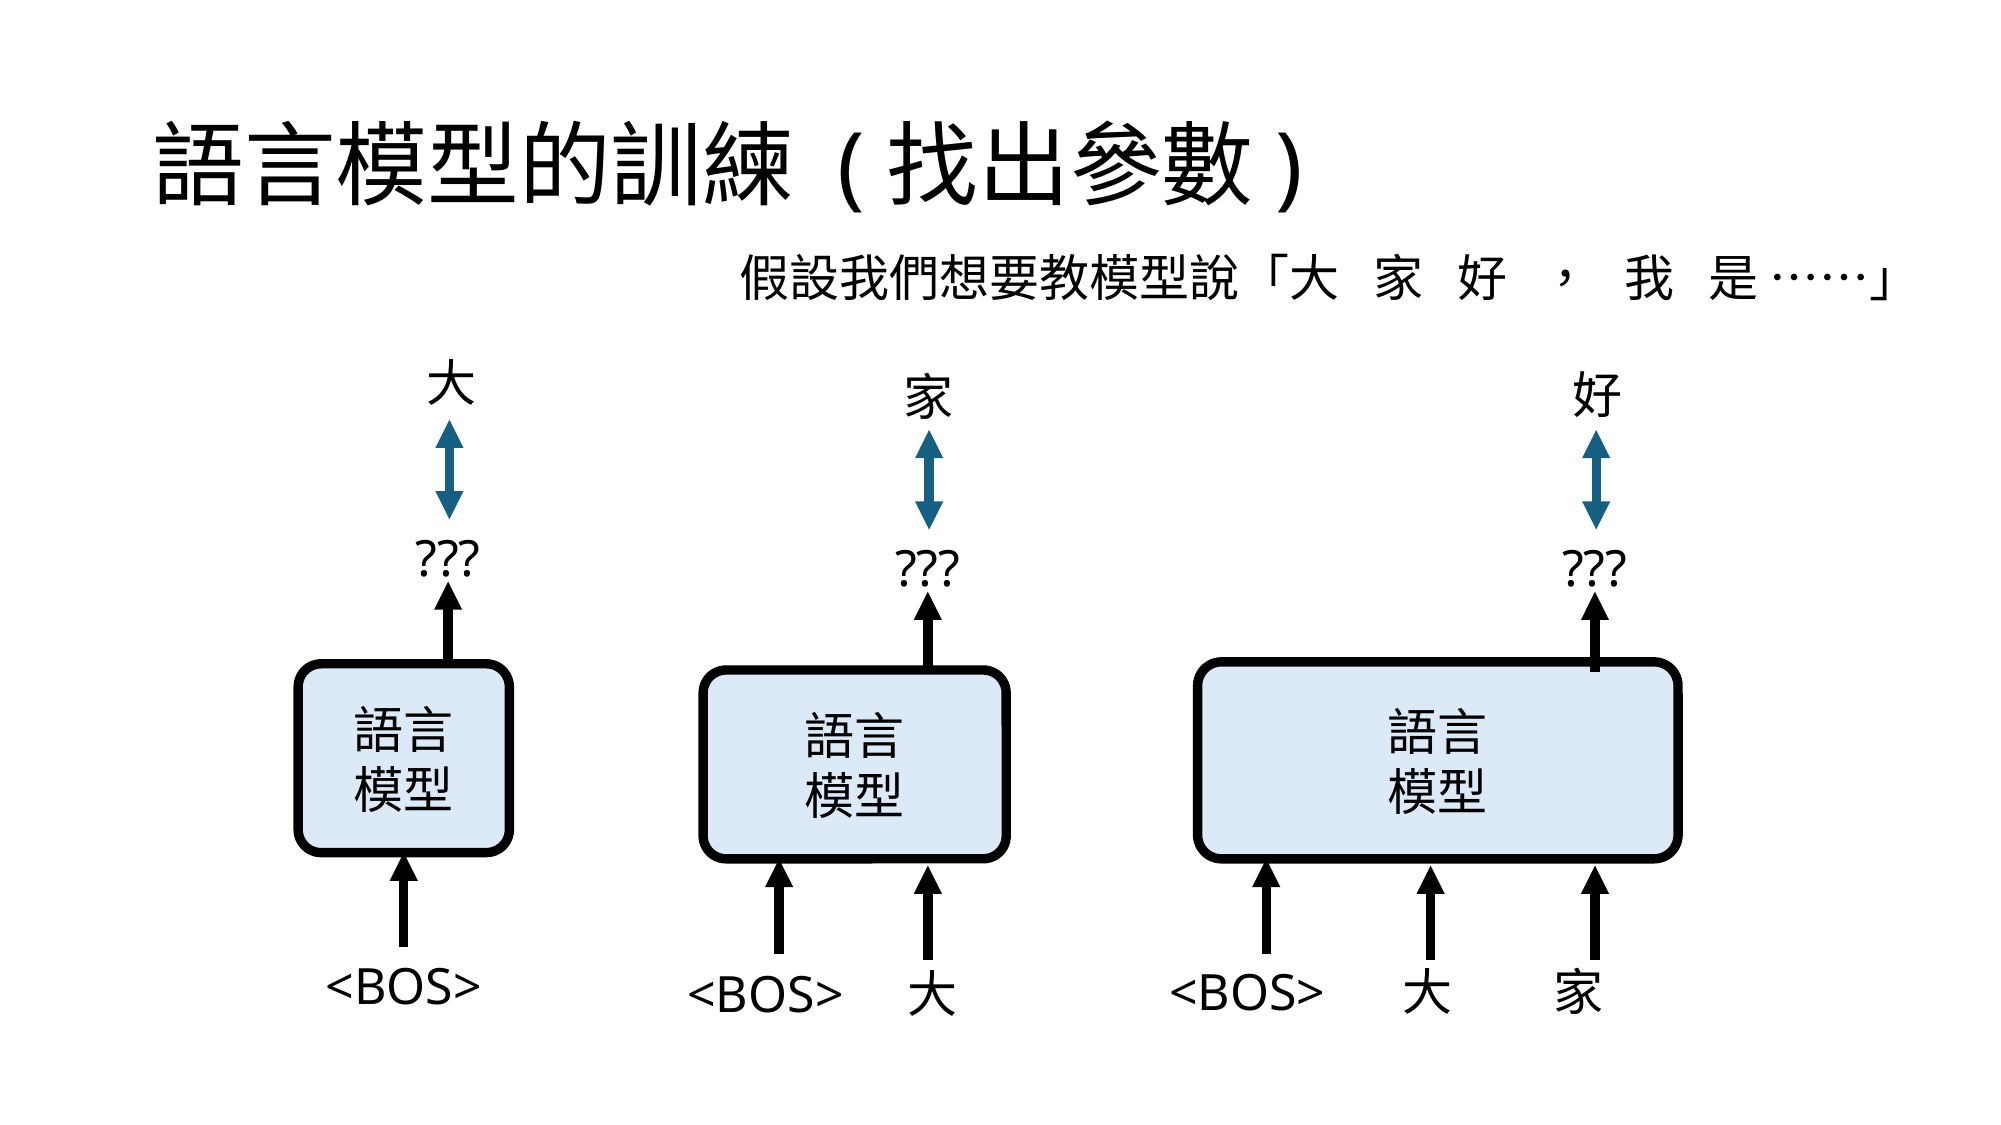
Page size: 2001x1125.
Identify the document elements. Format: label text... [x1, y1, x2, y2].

text_box 語言 模型 [1197, 661, 1679, 859]
text_box 家 [868, 358, 988, 433]
text_box 大 [391, 343, 511, 419]
text_box ??? [1526, 529, 1664, 605]
text_box <BOS> 大 家 [1154, 953, 1735, 1029]
text_box <BOS> 大 [657, 954, 988, 1030]
text_box 語言 模型 [298, 663, 510, 853]
text_box 語言 模型 [703, 669, 1007, 859]
text_box 假設我們想要教模型說「大 家 好 ， 我 是 ……」 [725, 239, 1975, 315]
text_box ??? [859, 529, 997, 605]
text_box <BOS> [298, 947, 510, 1023]
text_box 好 [1538, 356, 1657, 432]
text_box ??? [379, 519, 517, 595]
title 語言模型的訓練 (找出參數) [137, 59, 1863, 278]
